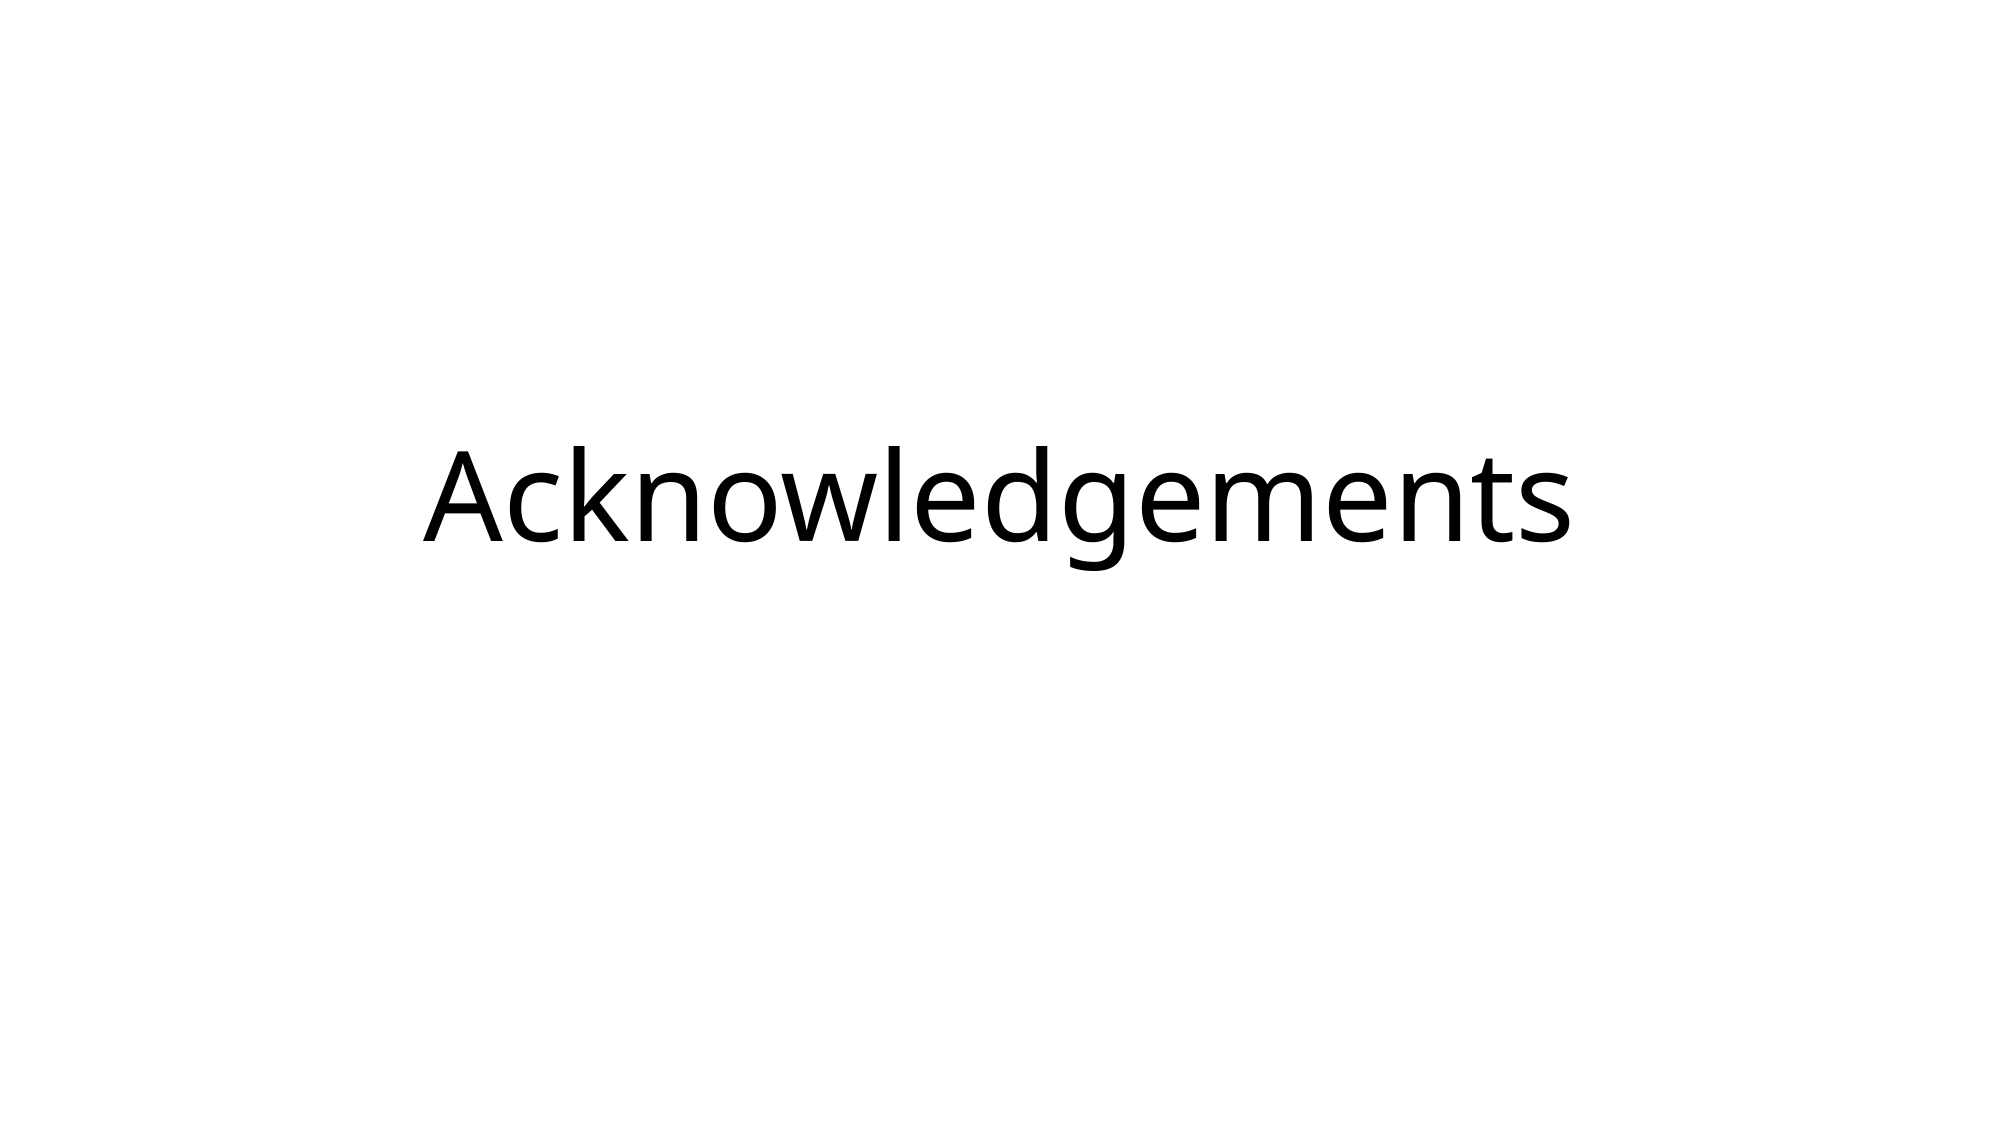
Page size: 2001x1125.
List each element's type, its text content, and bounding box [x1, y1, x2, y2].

title Acknowledgements [249, 184, 1750, 576]
